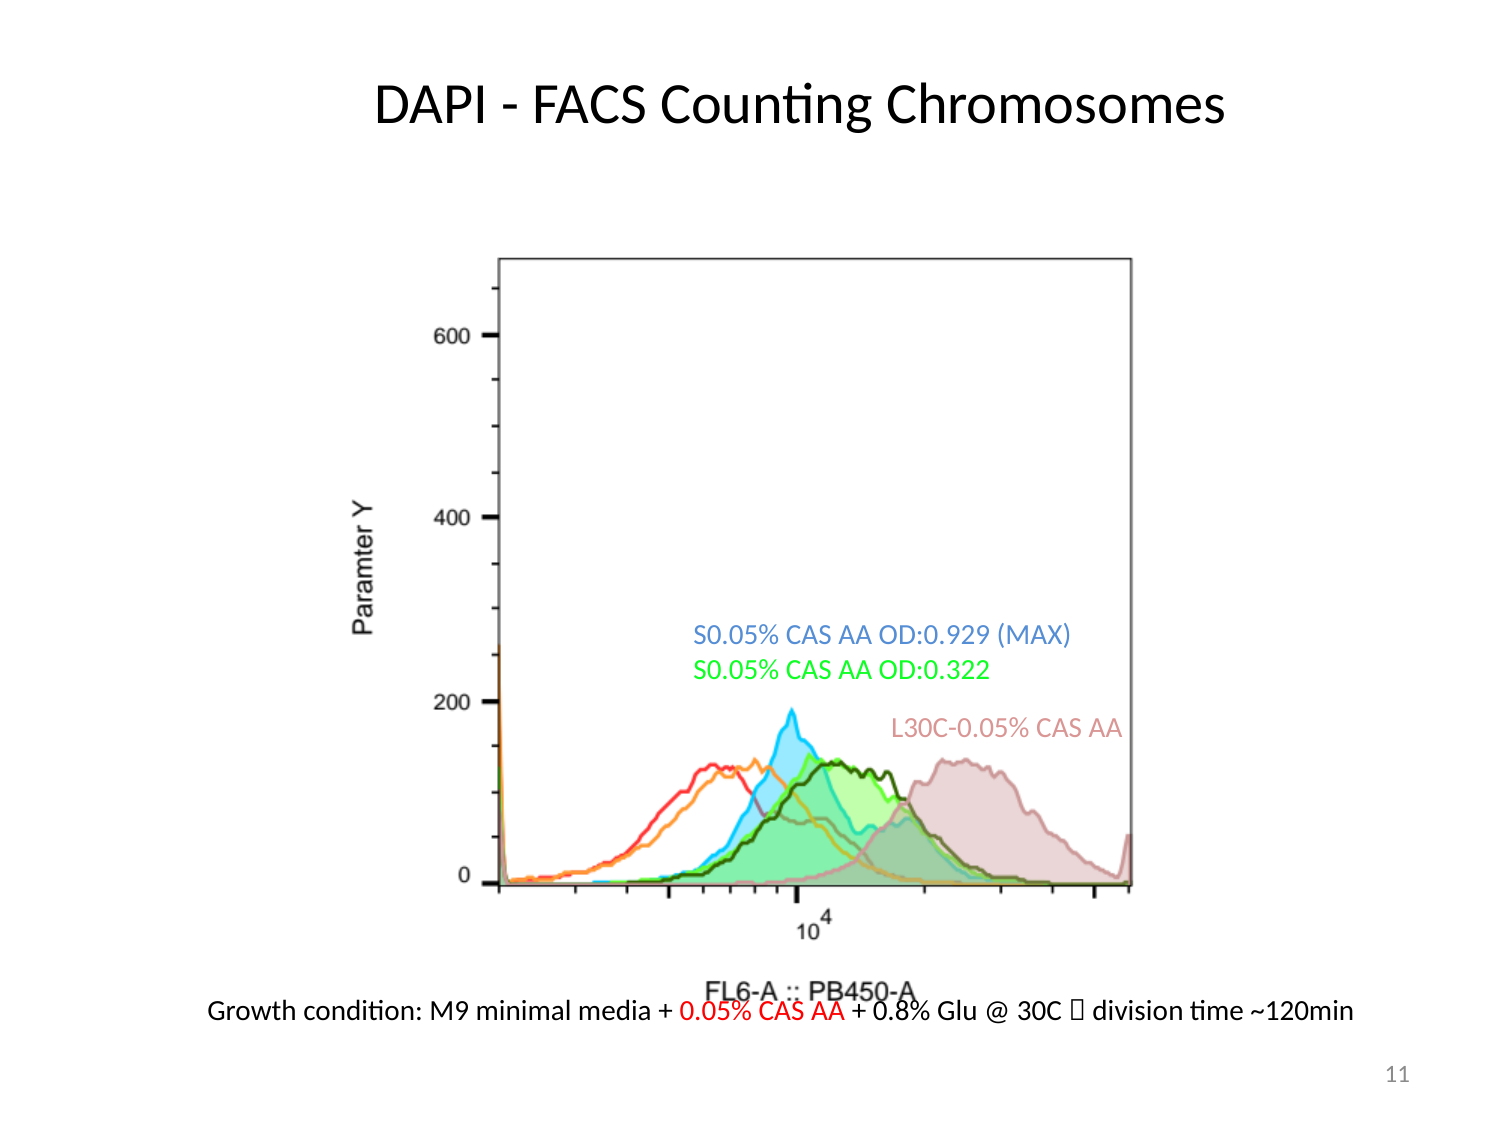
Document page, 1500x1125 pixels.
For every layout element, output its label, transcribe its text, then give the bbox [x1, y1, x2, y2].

text_box DAPI - FACS Counting Chromosomes [360, 57, 1242, 143]
picture [334, 245, 1151, 1014]
slide_number 11 [1074, 1042, 1425, 1103]
text_box Growth condition: M9 minimal media + 0.05% CAS AA + 0.8% Glu @ 30C  division time ~120min [192, 983, 1370, 1034]
